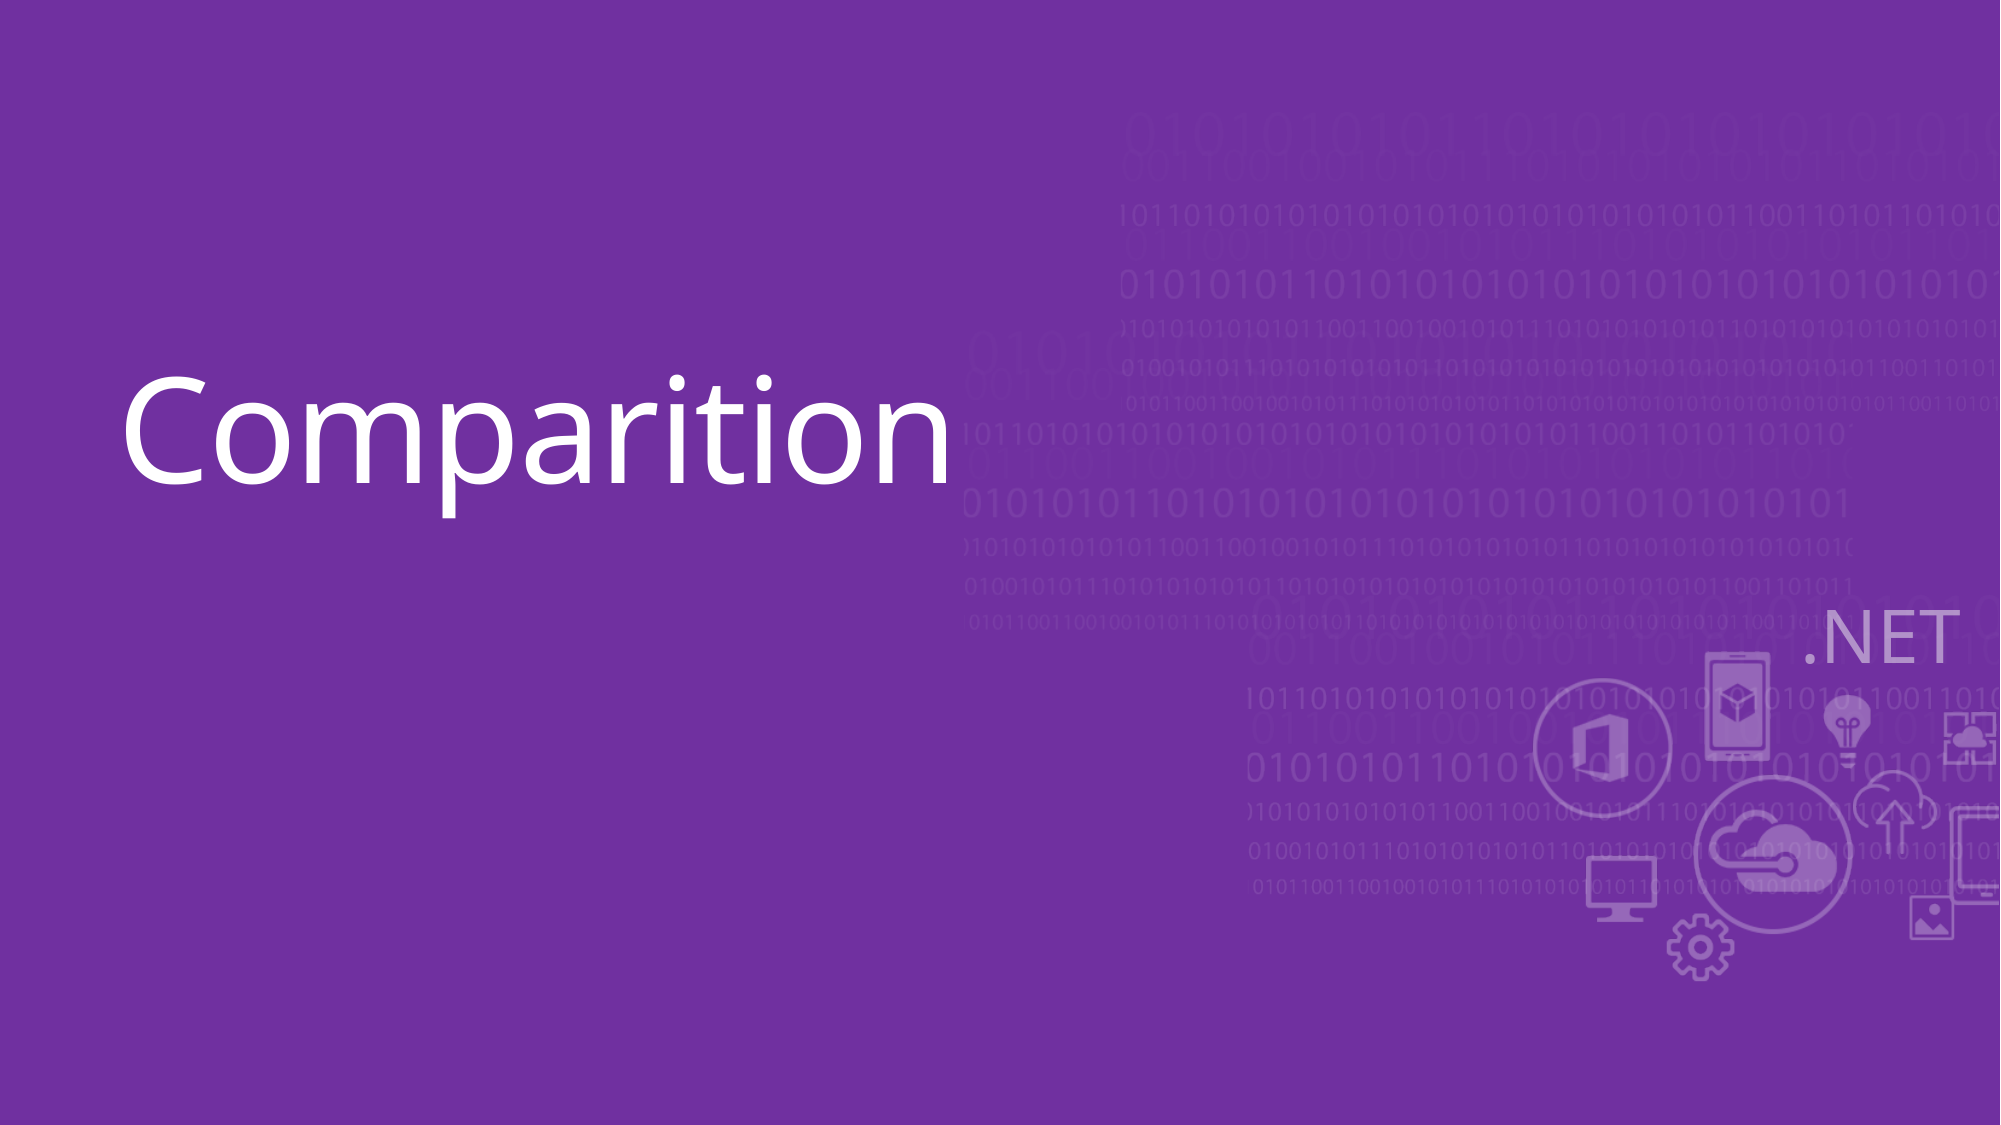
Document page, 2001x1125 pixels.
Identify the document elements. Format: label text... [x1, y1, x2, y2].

picture [493, 73, 1999, 1125]
title Comparition [93, 341, 1956, 532]
